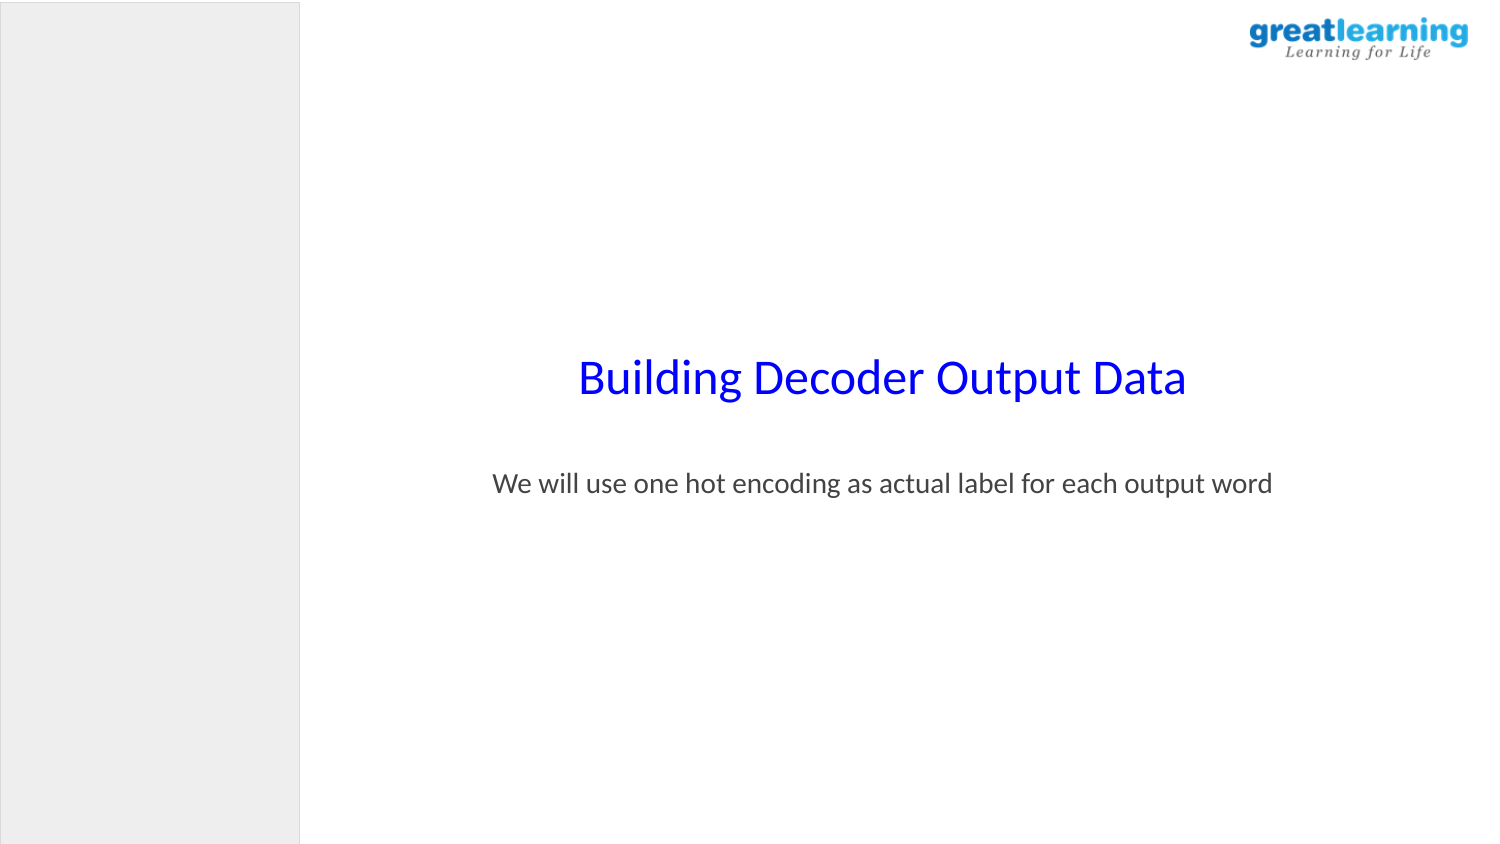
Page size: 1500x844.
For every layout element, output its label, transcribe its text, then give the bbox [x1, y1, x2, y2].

text_box We will use one hot encoding as actual label for each output word [408, 446, 1357, 517]
text_box Building Decoder Output Data [408, 339, 1357, 410]
text_box [0, 2, 300, 844]
picture [1249, 16, 1469, 61]
